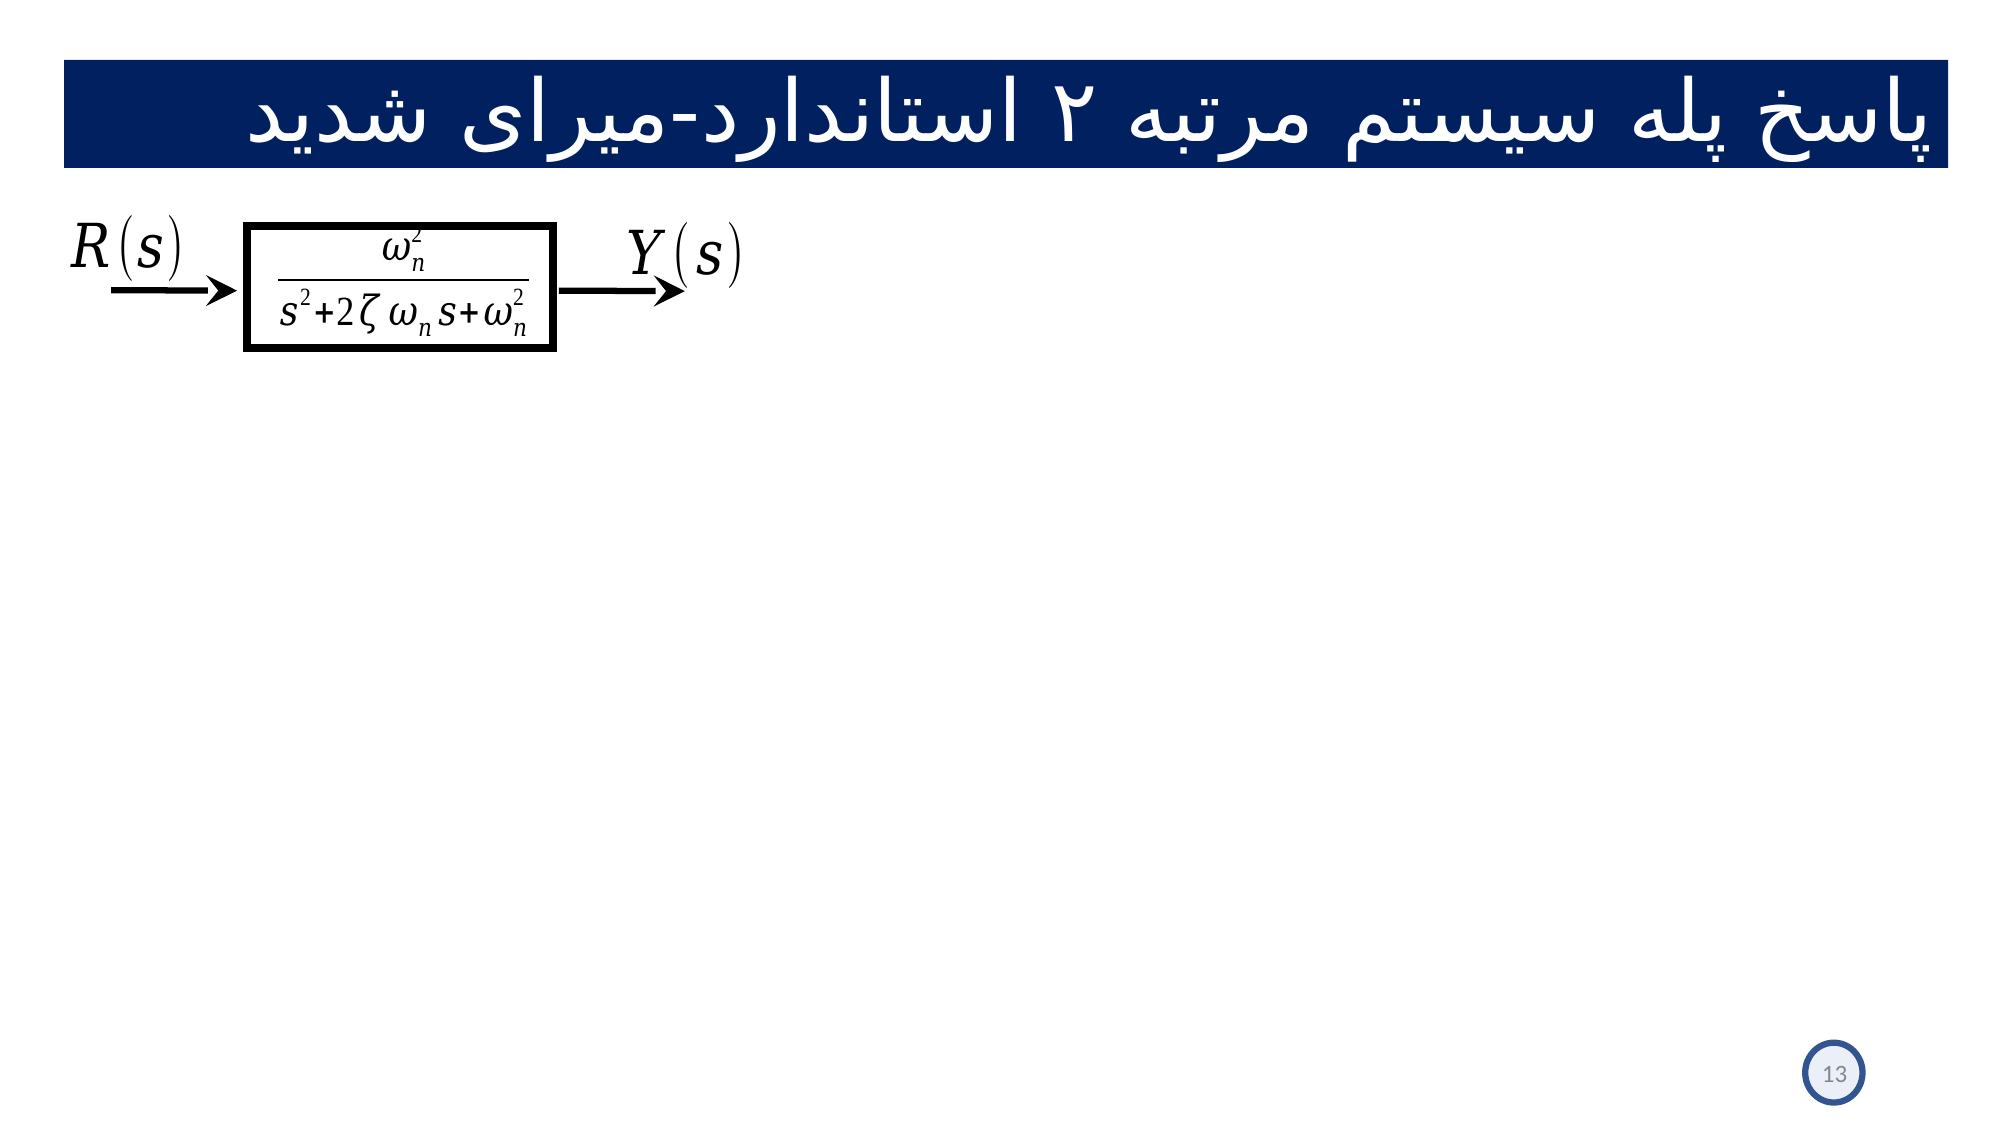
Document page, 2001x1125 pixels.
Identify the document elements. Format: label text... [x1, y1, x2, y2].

slide_number 13 [1412, 1042, 1863, 1103]
text_box [246, 225, 554, 349]
title پاسخ پله سیستم مرتبه ۲ استاندارد-میرای شدید [64, 59, 1949, 168]
